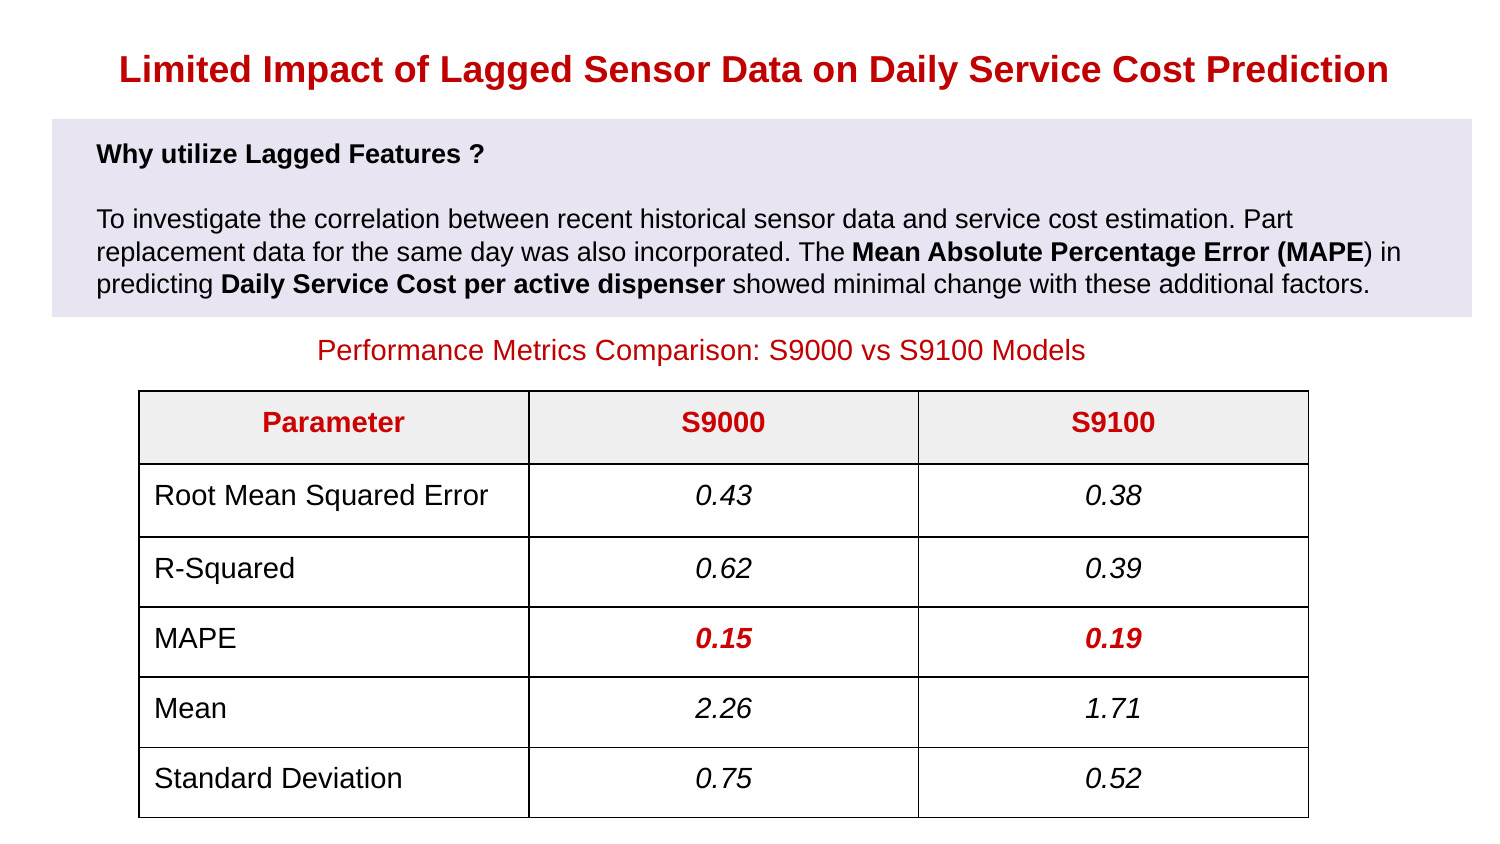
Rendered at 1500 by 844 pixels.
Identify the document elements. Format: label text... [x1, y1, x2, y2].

table_cell 0.39 [919, 538, 1308, 606]
table_cell 1.71 [919, 678, 1308, 747]
table_cell 0.15 [530, 608, 918, 676]
table_header S9100 [919, 392, 1308, 463]
text_box Why utilize Lagged Features ? To investigate the correlation between recent historical sensor data and service cost estimation. Part replacement data for the same day was also incorporated. The Mean Absolute Percentage Error (MAPE) in predicting Daily Service Cost per active dispenser showed minimal change with these additional factors. [51, 117, 1474, 318]
table_cell Root Mean Squared Error [140, 465, 528, 536]
table_header Parameter [140, 392, 528, 463]
text_box Limited Impact of Lagged Sensor Data on Daily Service Cost Prediction [36, 30, 1473, 103]
table_header S9000 [530, 392, 918, 463]
table_cell 0.43 [530, 465, 918, 536]
table_cell 0.38 [919, 465, 1308, 536]
table_cell R-Squared [140, 538, 528, 606]
table_cell 0.75 [530, 748, 918, 817]
table_cell MAPE [140, 608, 528, 676]
table_cell 0.52 [919, 748, 1308, 817]
text_box Performance Metrics Comparison: S9000 vs S9100 Models [0, 316, 1405, 379]
table_cell 0.19 [919, 608, 1308, 676]
table_cell 0.62 [530, 538, 918, 606]
table_cell Mean [140, 678, 528, 747]
table_cell Standard Deviation [140, 748, 528, 817]
table_cell 2.26 [530, 678, 918, 747]
